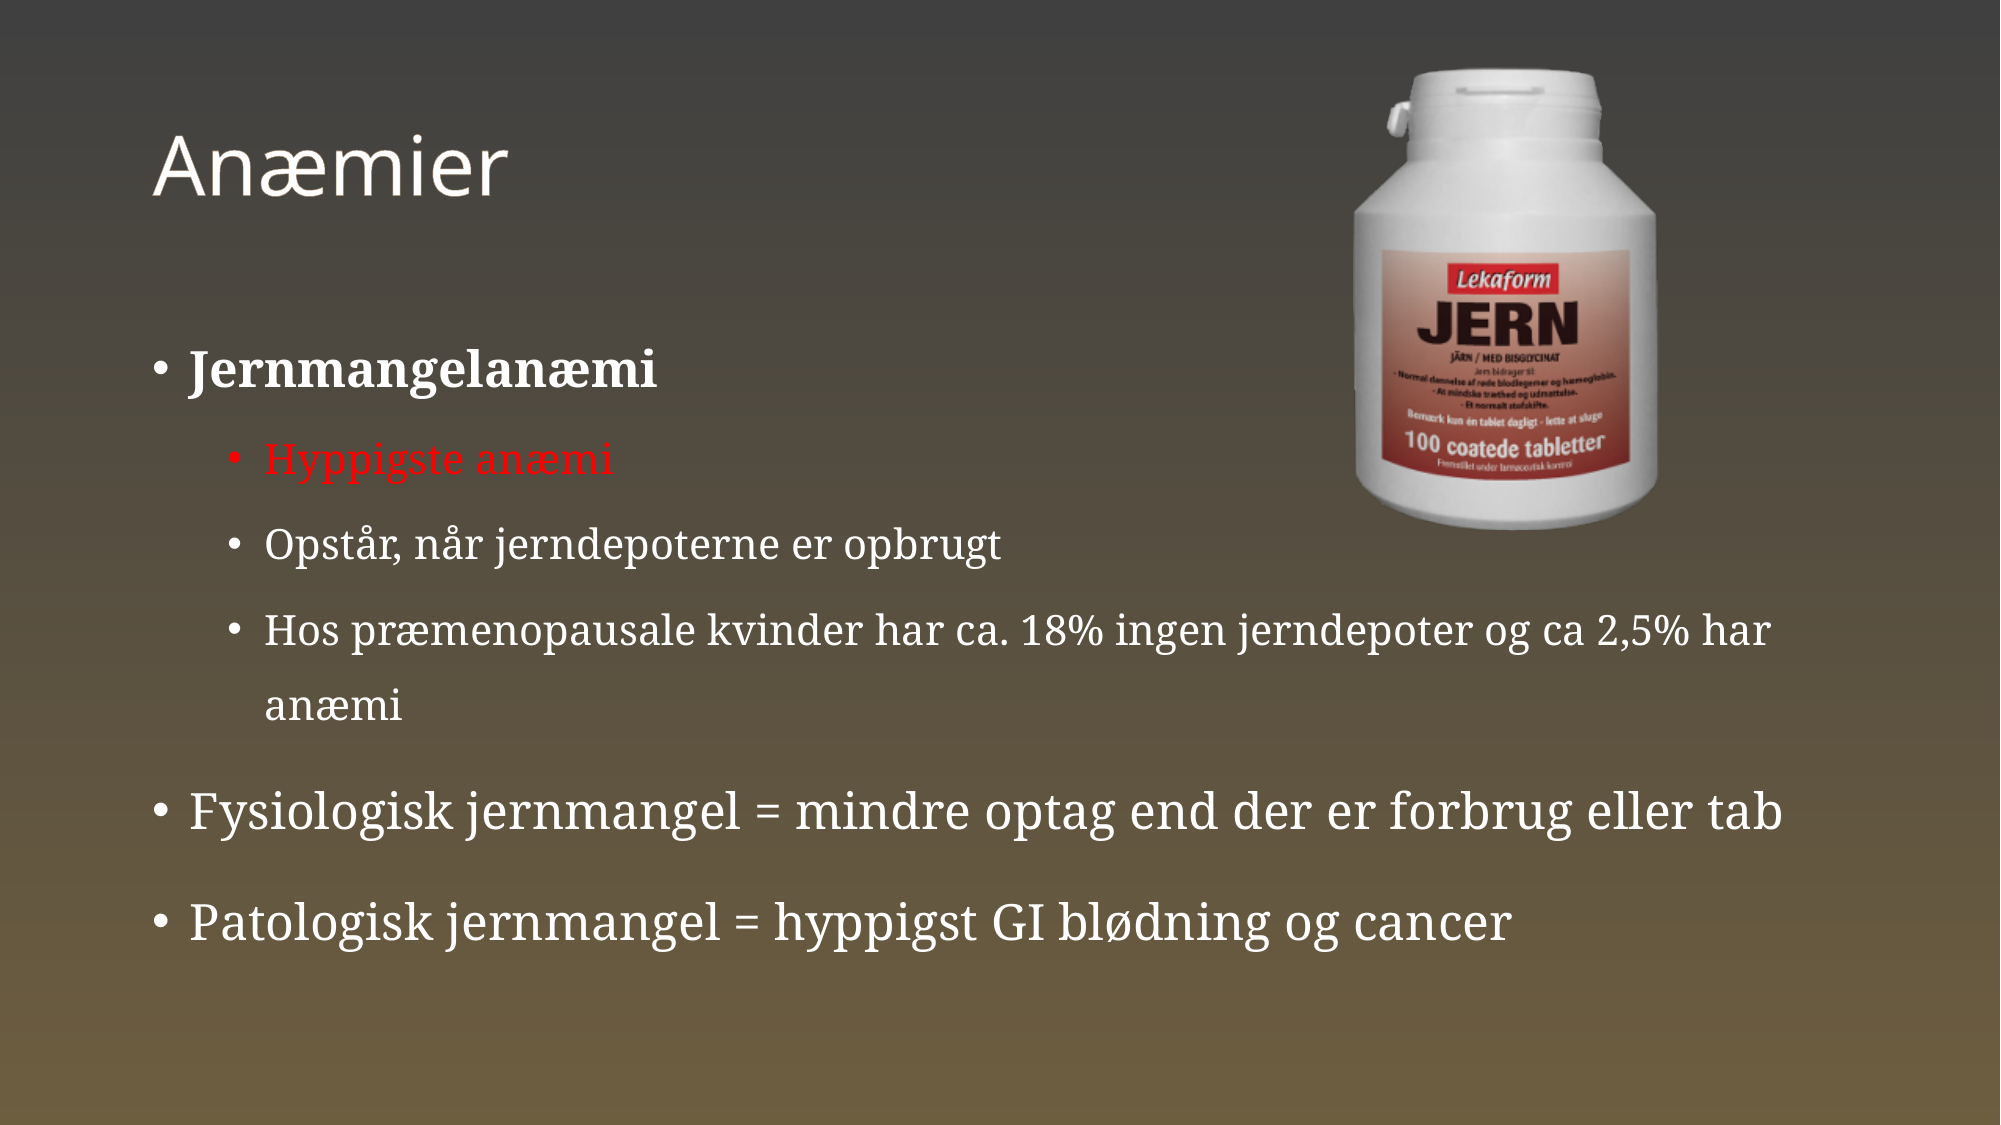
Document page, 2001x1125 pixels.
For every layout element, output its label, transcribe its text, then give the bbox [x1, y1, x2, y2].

title Anæmier [137, 59, 1863, 278]
list Jernmangelanæmi Hyppigste anæmi Opstår, når jerndepoterne er opbrugt Hos præmenopausale kvinder har ca. 18% ingen jerndepoter og ca 2,5% har anæmi Fysiologisk jernmangel = mindre optag end der er forbrug eller tab Patologisk jernmangel = hyppigst GI blødning og cancer [137, 299, 1863, 1014]
picture [1352, 65, 1659, 534]
